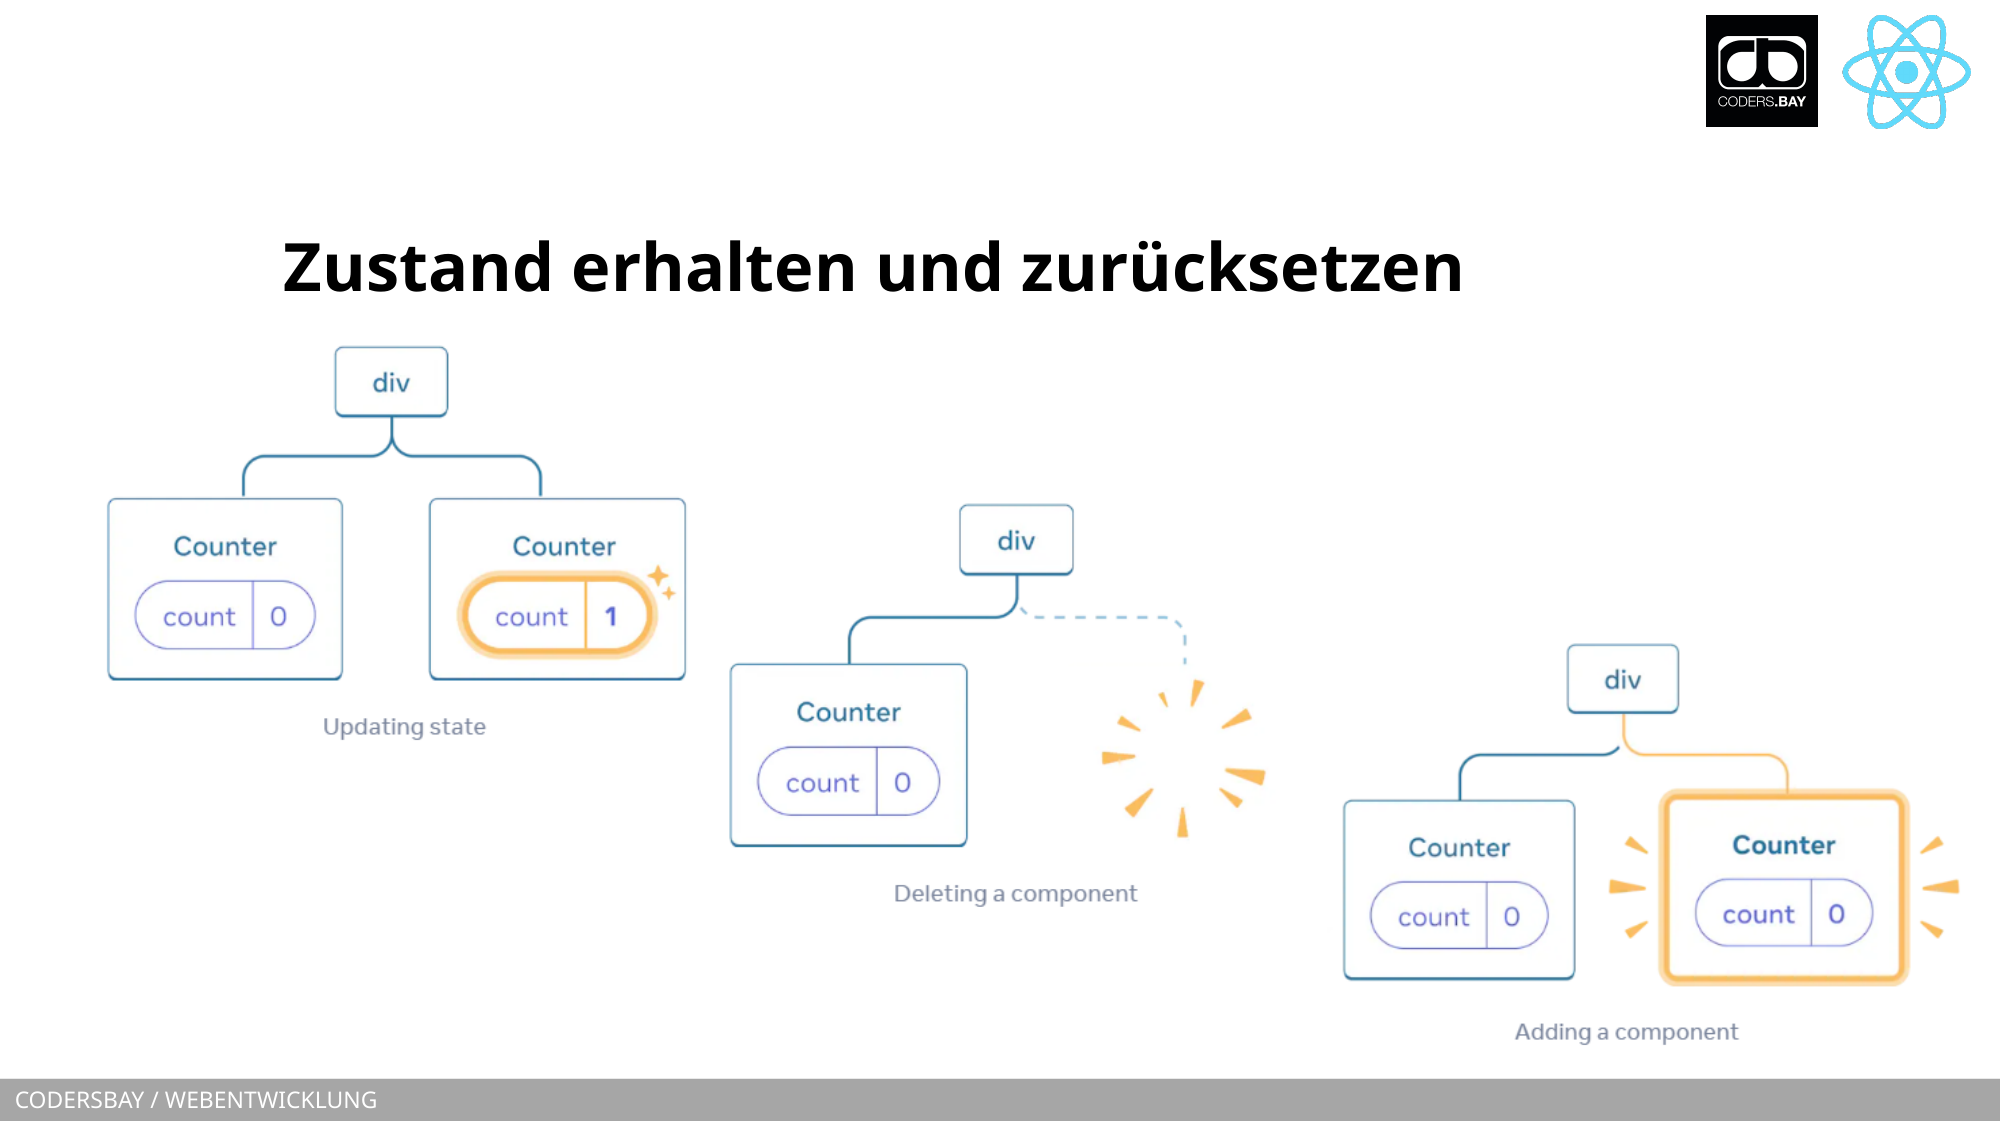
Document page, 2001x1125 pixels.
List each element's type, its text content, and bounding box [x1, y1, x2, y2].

picture [1841, 15, 1972, 129]
title Zustand erhalten und zurücksetzen [268, 112, 1732, 338]
picture [1319, 621, 1988, 1065]
picture [87, 320, 1282, 927]
picture [1706, 15, 1818, 127]
